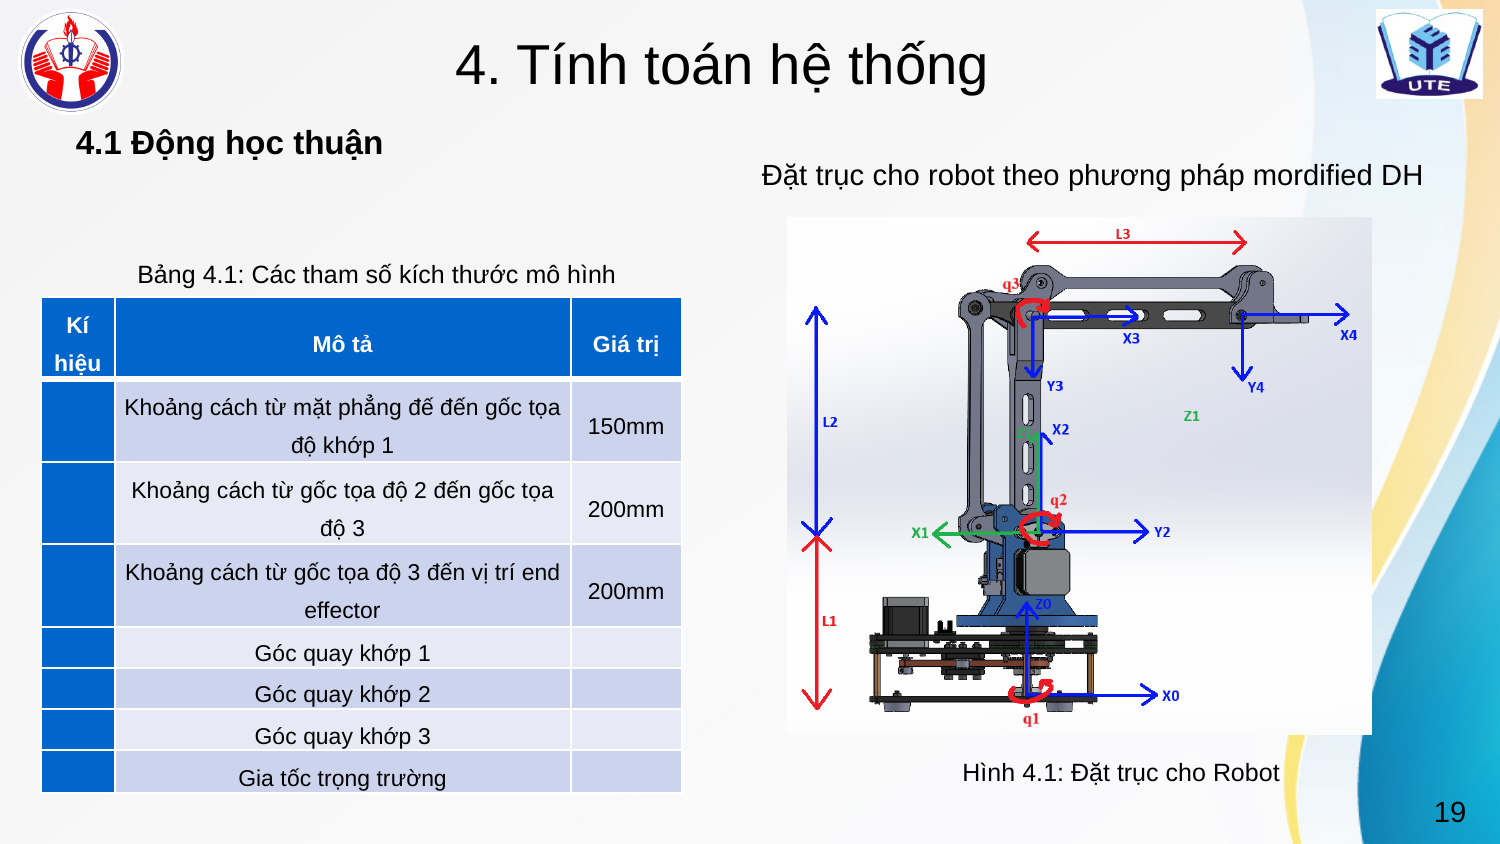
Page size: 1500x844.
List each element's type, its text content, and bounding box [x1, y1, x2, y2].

text_box Bảng 4.1: Các tham số kích thước mô hình [17, 236, 738, 297]
title 4. Tính toán hệ thống [434, 20, 1011, 105]
text_box Hình 4.1: Đặt trục cho Robot [761, 734, 1482, 794]
text_box 4.1 Động học thuận [61, 93, 509, 169]
picture [0, 0, 1500, 844]
text_box Đặt trục cho robot theo phương pháp mordified DH [747, 148, 1455, 199]
text_box [1419, 785, 1486, 836]
